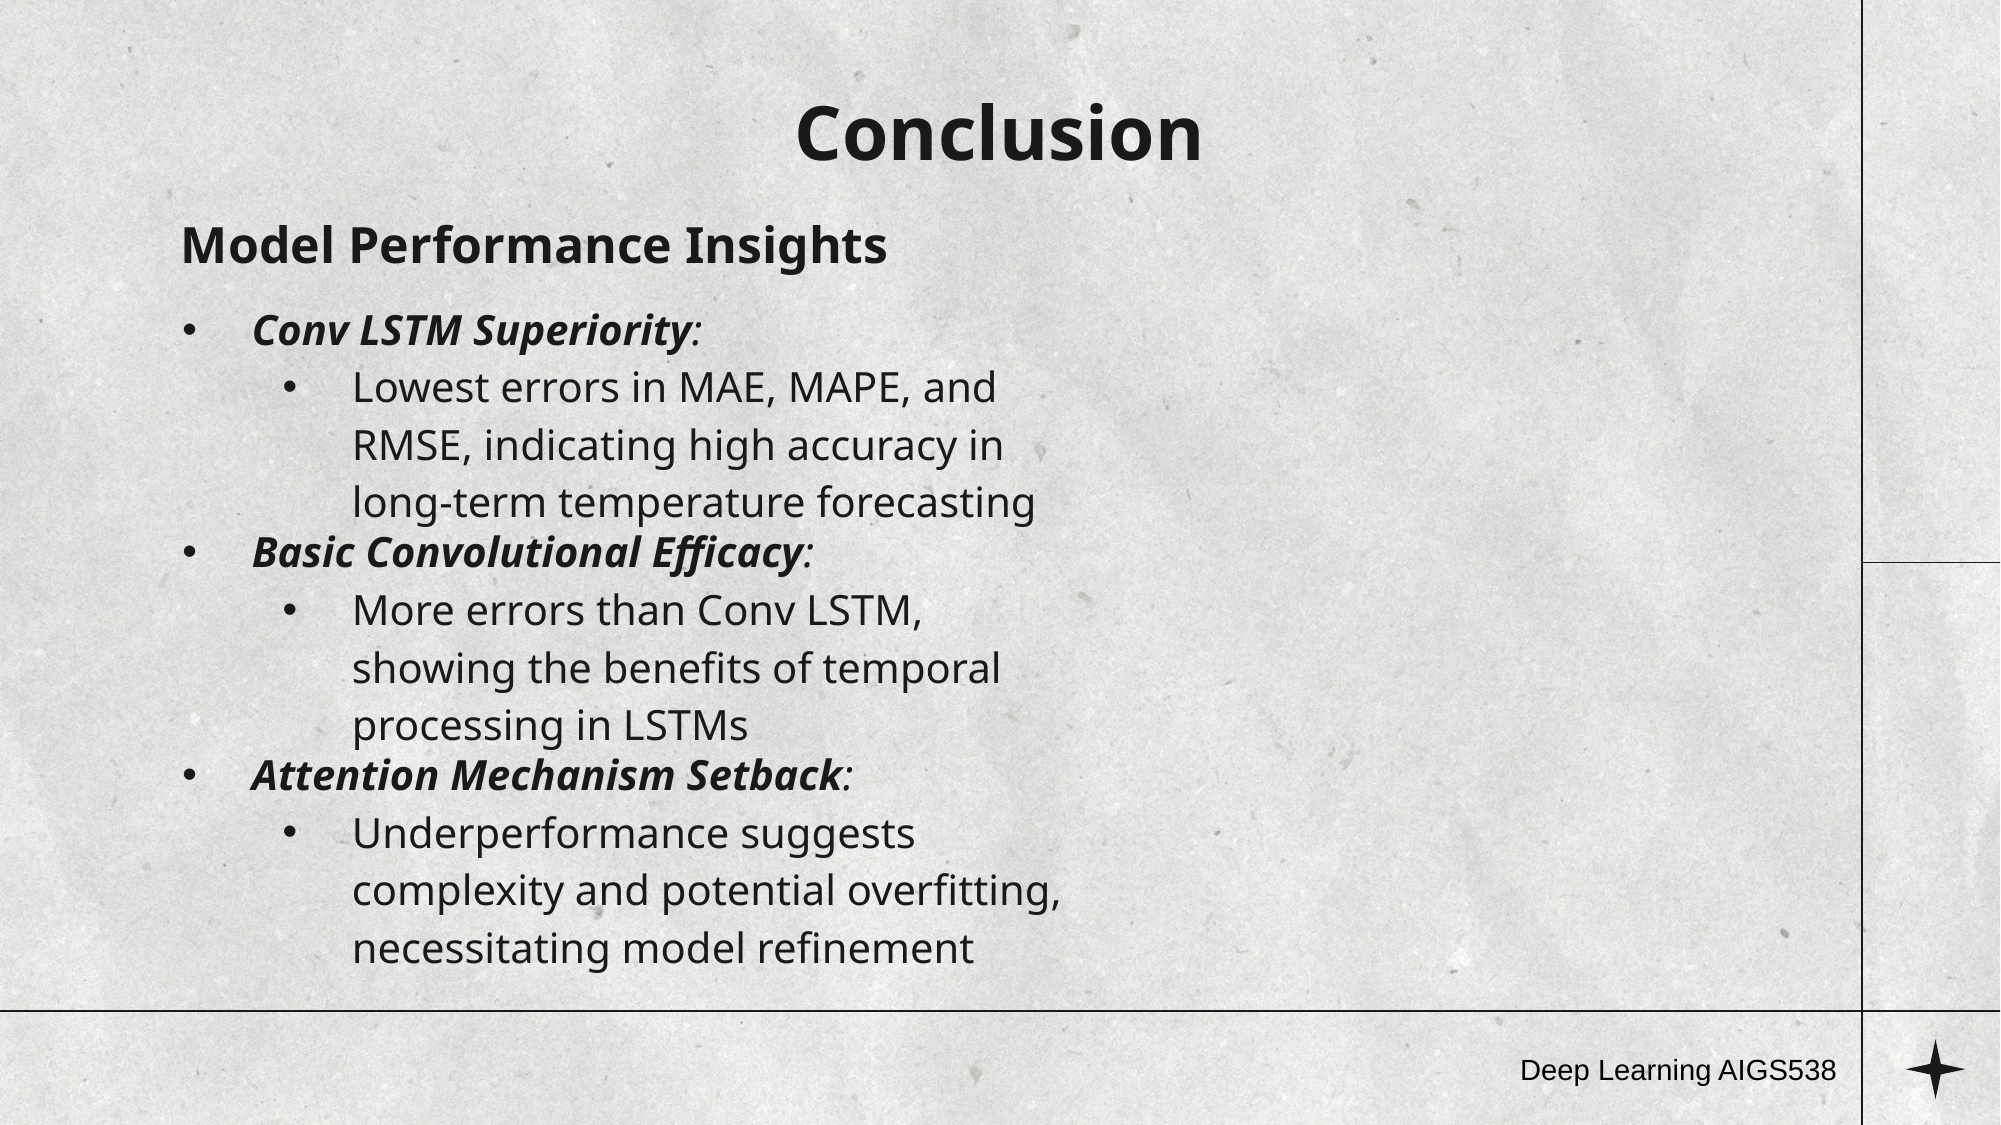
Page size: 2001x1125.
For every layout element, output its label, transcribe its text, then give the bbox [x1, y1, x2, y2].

text_box Conv LSTM Superiority: Lowest errors in MAE, MAPE, and RMSE, indicating high accuracy in long-term temperature forecasting Basic Convolutional Efficacy: More errors than Conv LSTM, showing the benefits of temporal processing in LSTMs Attention Mechanism Setback: Underperformance suggests complexity and potential overfitting, necessitating model refinement [151, 288, 1100, 959]
picture [0, 0, 1861, 1010]
picture [1863, 563, 2001, 1010]
title Conclusion [157, 58, 1843, 196]
picture [0, 1012, 1861, 1125]
picture [1863, 0, 2001, 562]
text_box Model Performance Insights [150, 198, 1099, 289]
picture [1863, 1012, 2001, 1125]
text_box Deep Learning AIGS538 [150, 1043, 1852, 1094]
